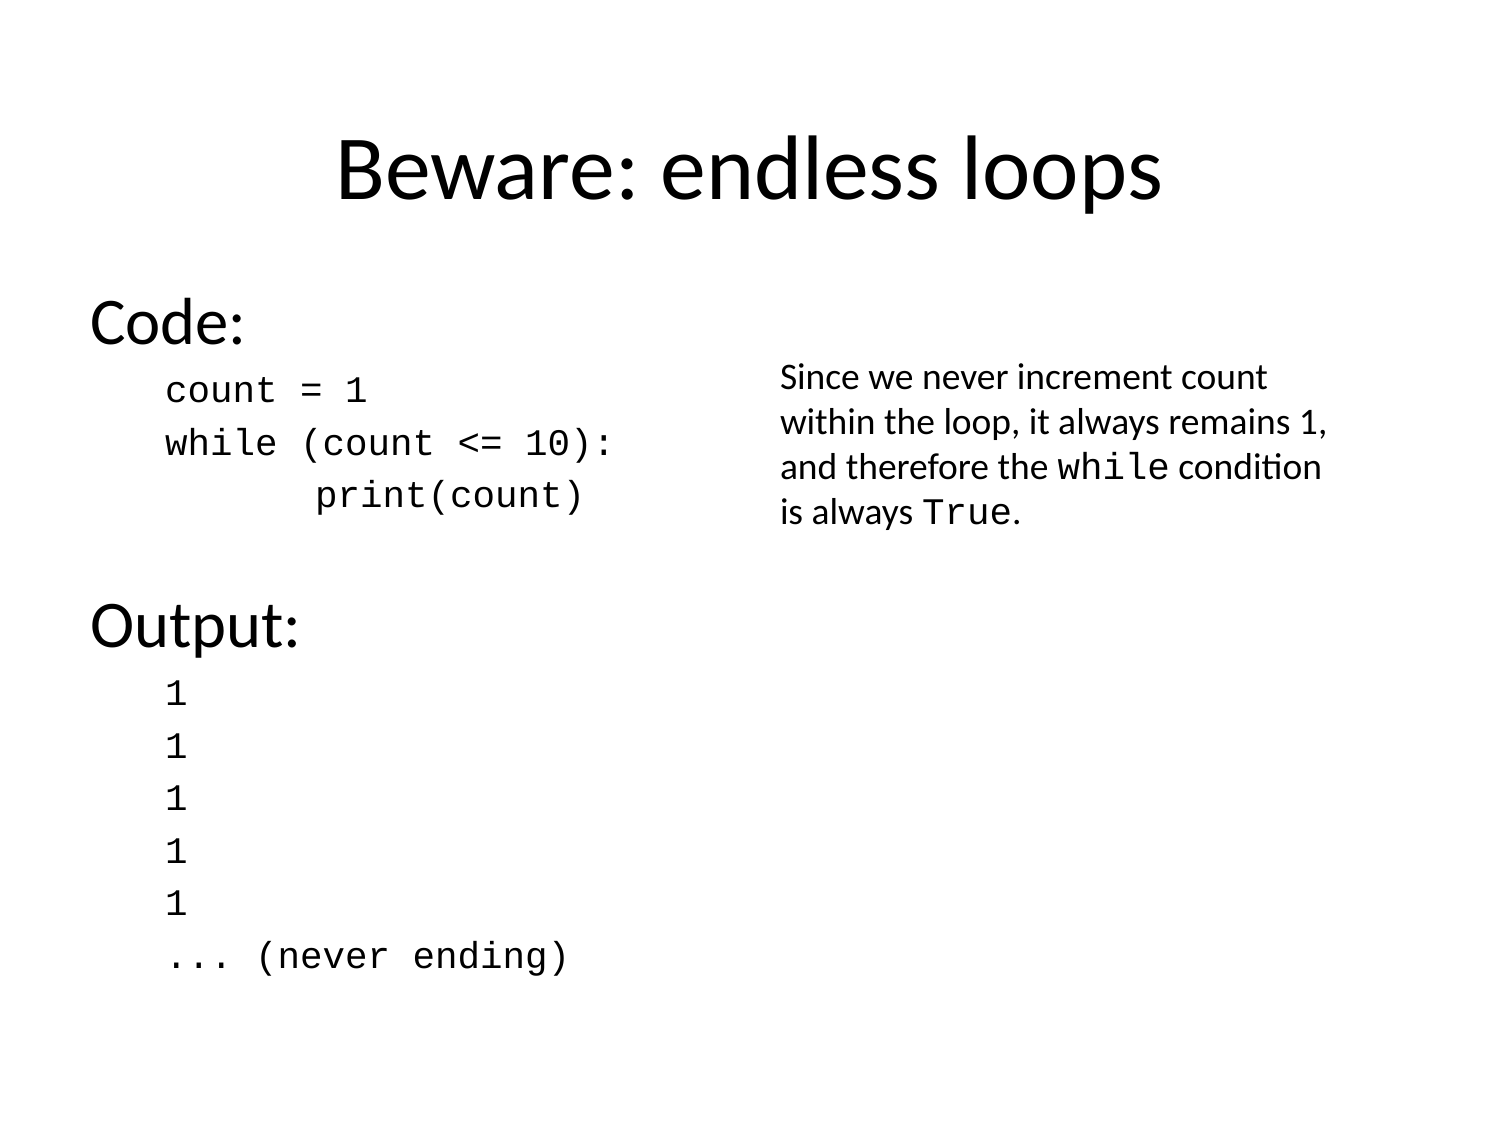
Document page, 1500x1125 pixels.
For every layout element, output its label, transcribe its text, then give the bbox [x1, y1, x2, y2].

text_box Since we never increment count within the loop, it always remains 1, and therefore the while condition is always True. [765, 336, 1366, 494]
title Beware: endless loops [75, 45, 1425, 233]
list Code: count = 1 while (count <= 10): print(count) Output: 1 1 1 1 1 ... (never ending) [75, 262, 1425, 1005]
